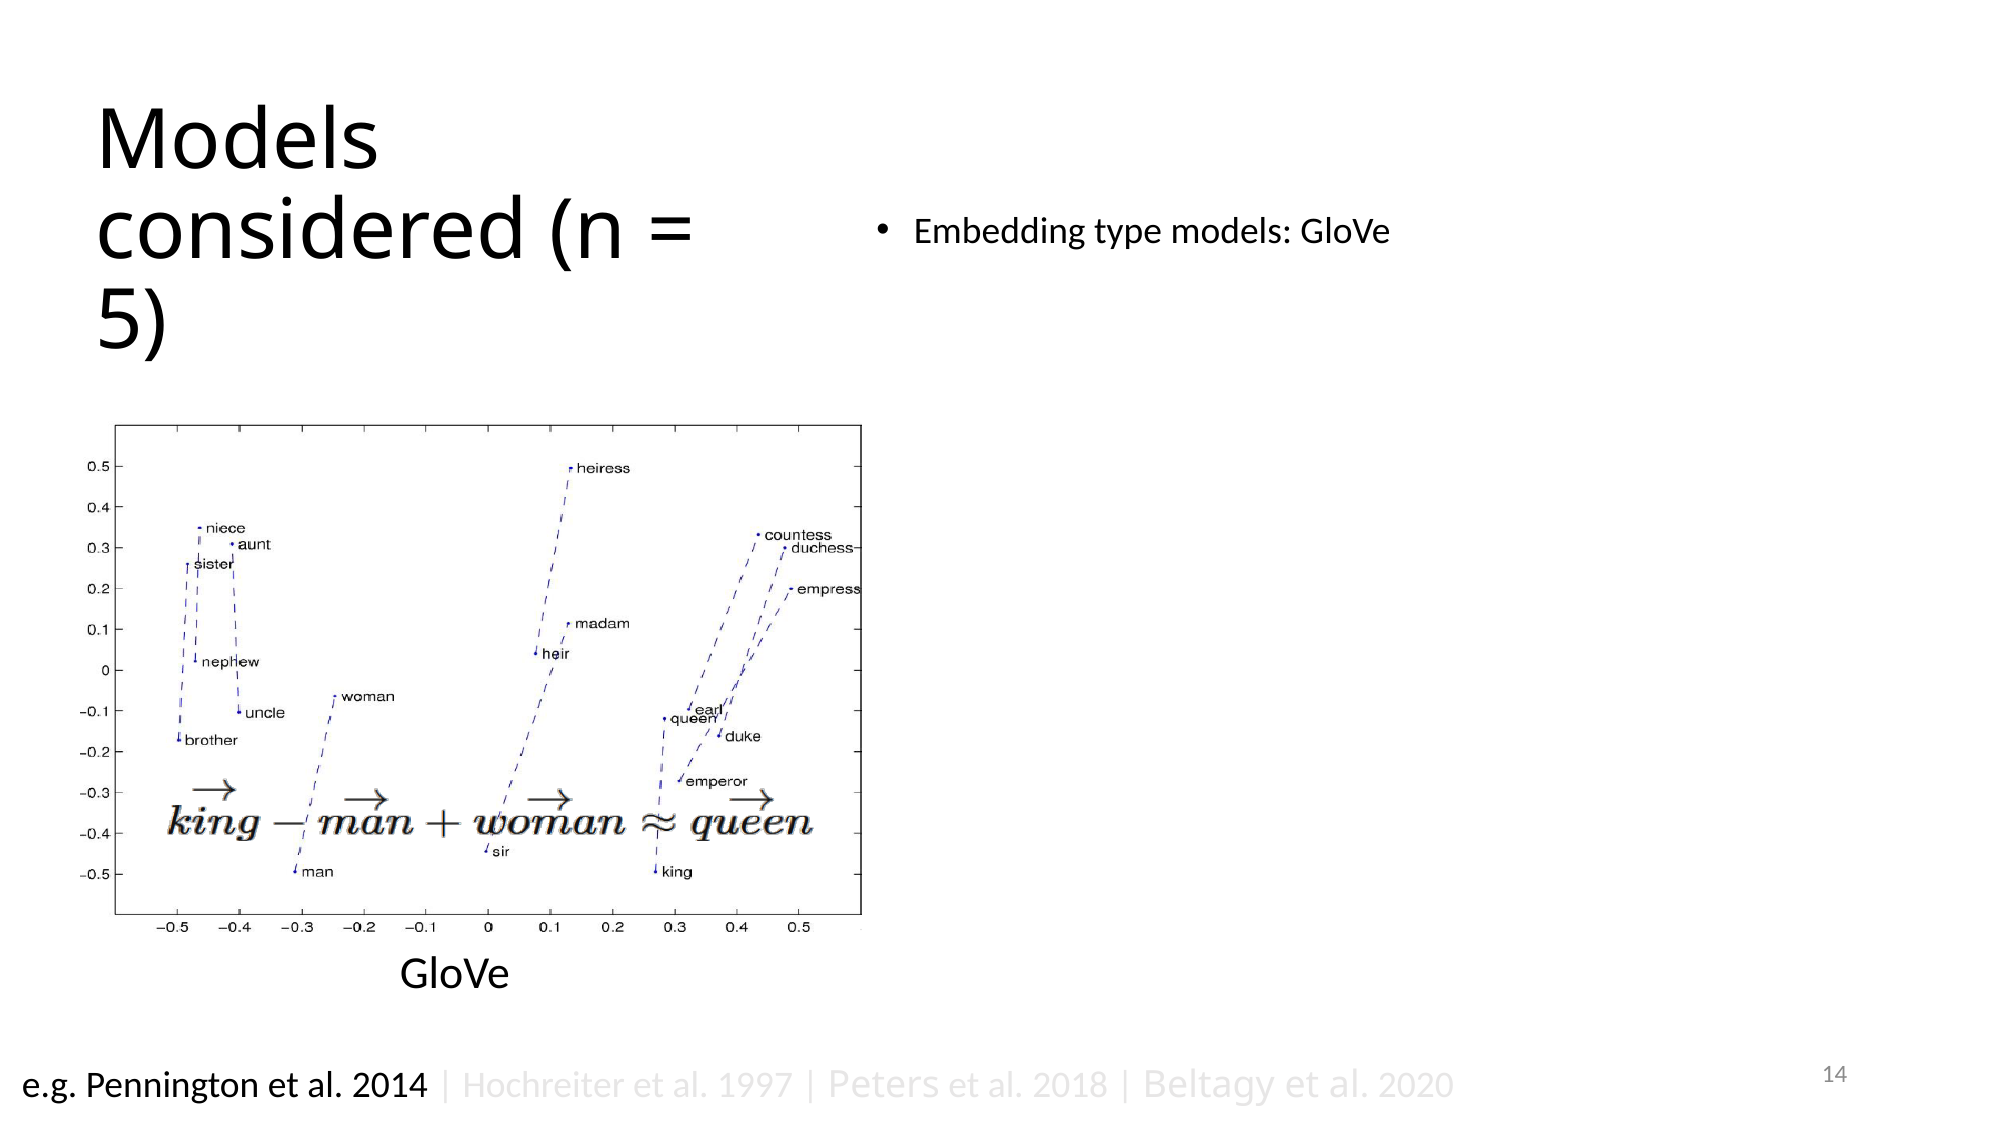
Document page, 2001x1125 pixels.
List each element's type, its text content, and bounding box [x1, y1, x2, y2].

text_box e.g. Pennington et al. 2014 | Hochreiter et al. 1997 | Peters et al. 2018 | Beltagy et al. 2020 [7, 1052, 1484, 1112]
picture [80, 421, 862, 936]
text_box GloVe [385, 936, 560, 1006]
list Embedding type models: GloVe [861, 96, 1863, 367]
title Models considered (n = 5) [80, 96, 773, 367]
slide_number 14 [1412, 1042, 1863, 1103]
